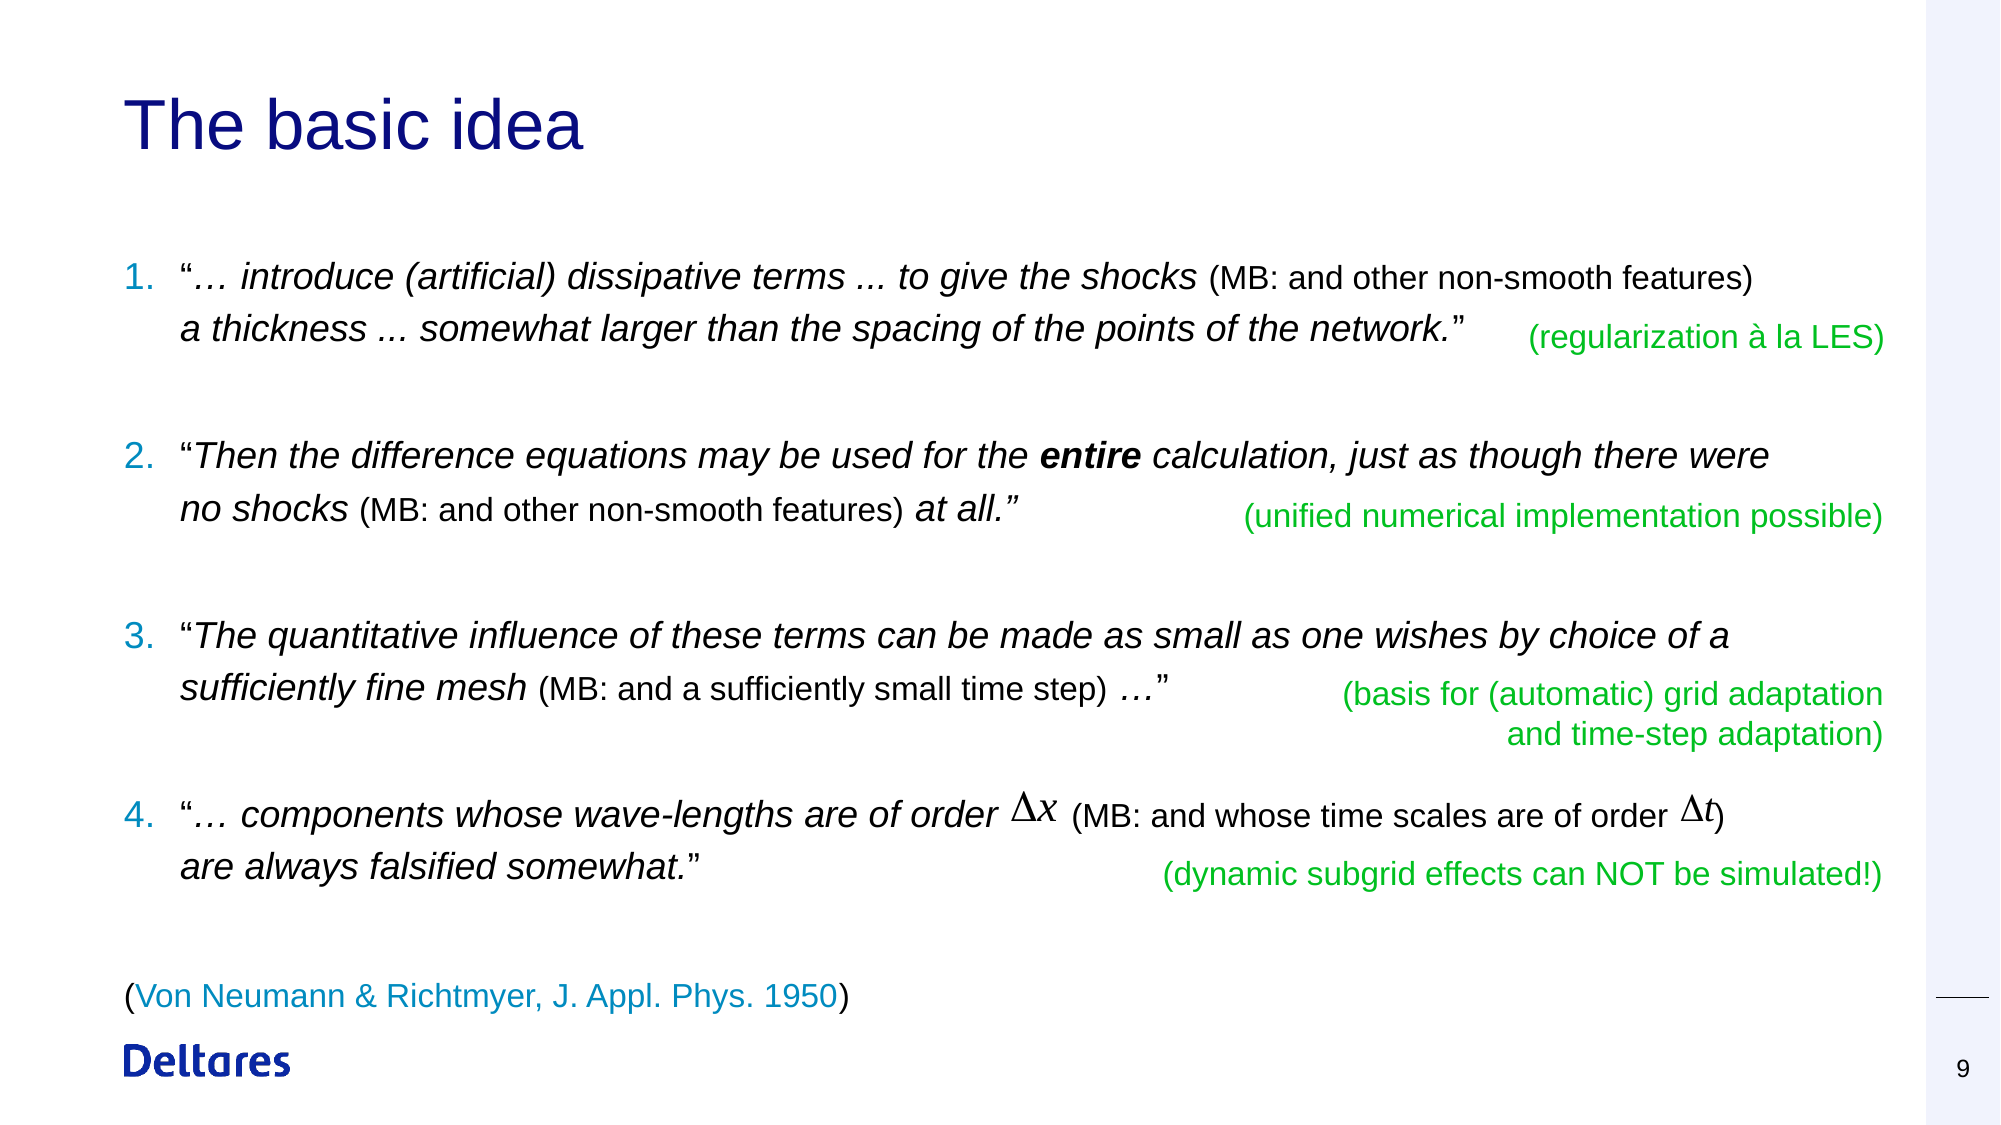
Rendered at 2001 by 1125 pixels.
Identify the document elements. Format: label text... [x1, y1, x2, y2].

picture [108, 1028, 304, 1092]
title The basic idea [123, 88, 1850, 243]
slide_number 9 [1926, 1052, 2000, 1083]
text_box (basis for (automatic) grid adaptation and time-step adaptation) [1327, 664, 1900, 760]
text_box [1673, 785, 1724, 832]
text_box (dynamic subgrid effects can NOT be simulated!) [1147, 844, 1899, 900]
text_box (unified numerical implementation possible) [1228, 486, 1900, 542]
text_box (regularization à la LES) [1513, 307, 1901, 363]
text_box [1003, 780, 1068, 834]
list “… introduce (artificial) dissipative terms ... to give the shocks (MB: and other non-smooth features) a thickness ... somewhat larger than the spacing of the points of the network.” “Then the difference equations may be used for the entire calculation, just as though there were no shocks (MB: and other non-smooth features) at all.” “The quantitative influence of these terms can be made as small as one wishes by choice of a sufficiently fine mesh (MB: and a sufficiently small time step) …” “… components whose wave-lengths are of order (MB: and whose time scales are of order ) are always falsified somewhat.” (Von Neumann & Richtmyer, J. Appl. Phys. 1950) [123, 245, 1777, 954]
